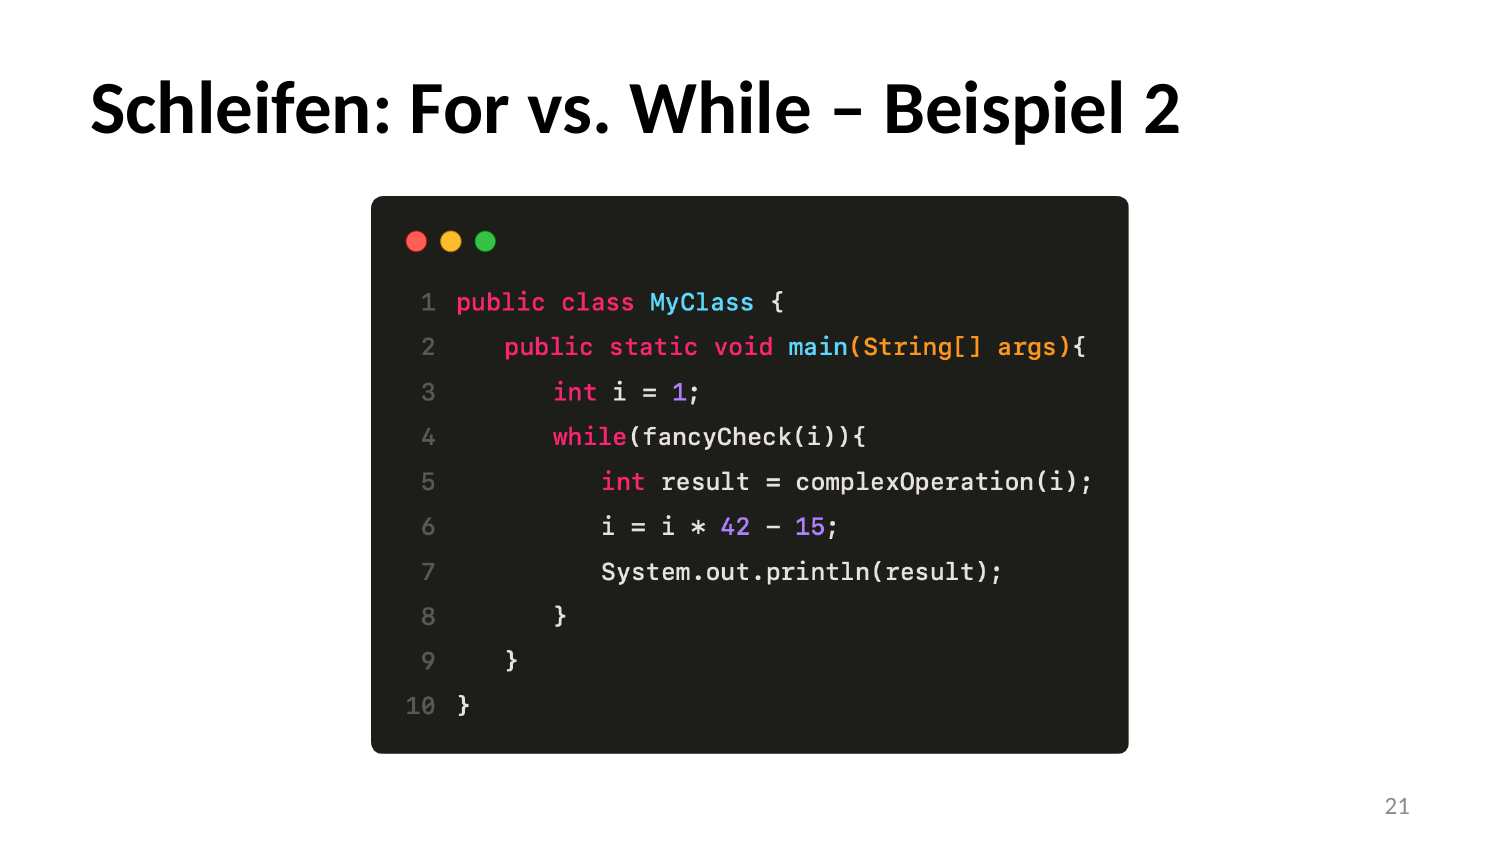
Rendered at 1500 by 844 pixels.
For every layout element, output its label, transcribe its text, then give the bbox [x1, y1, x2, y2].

slide_number 21 [1074, 782, 1425, 827]
title Schleifen: For vs. While – Beispiel 2 [75, 33, 1425, 175]
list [371, 196, 1129, 754]
